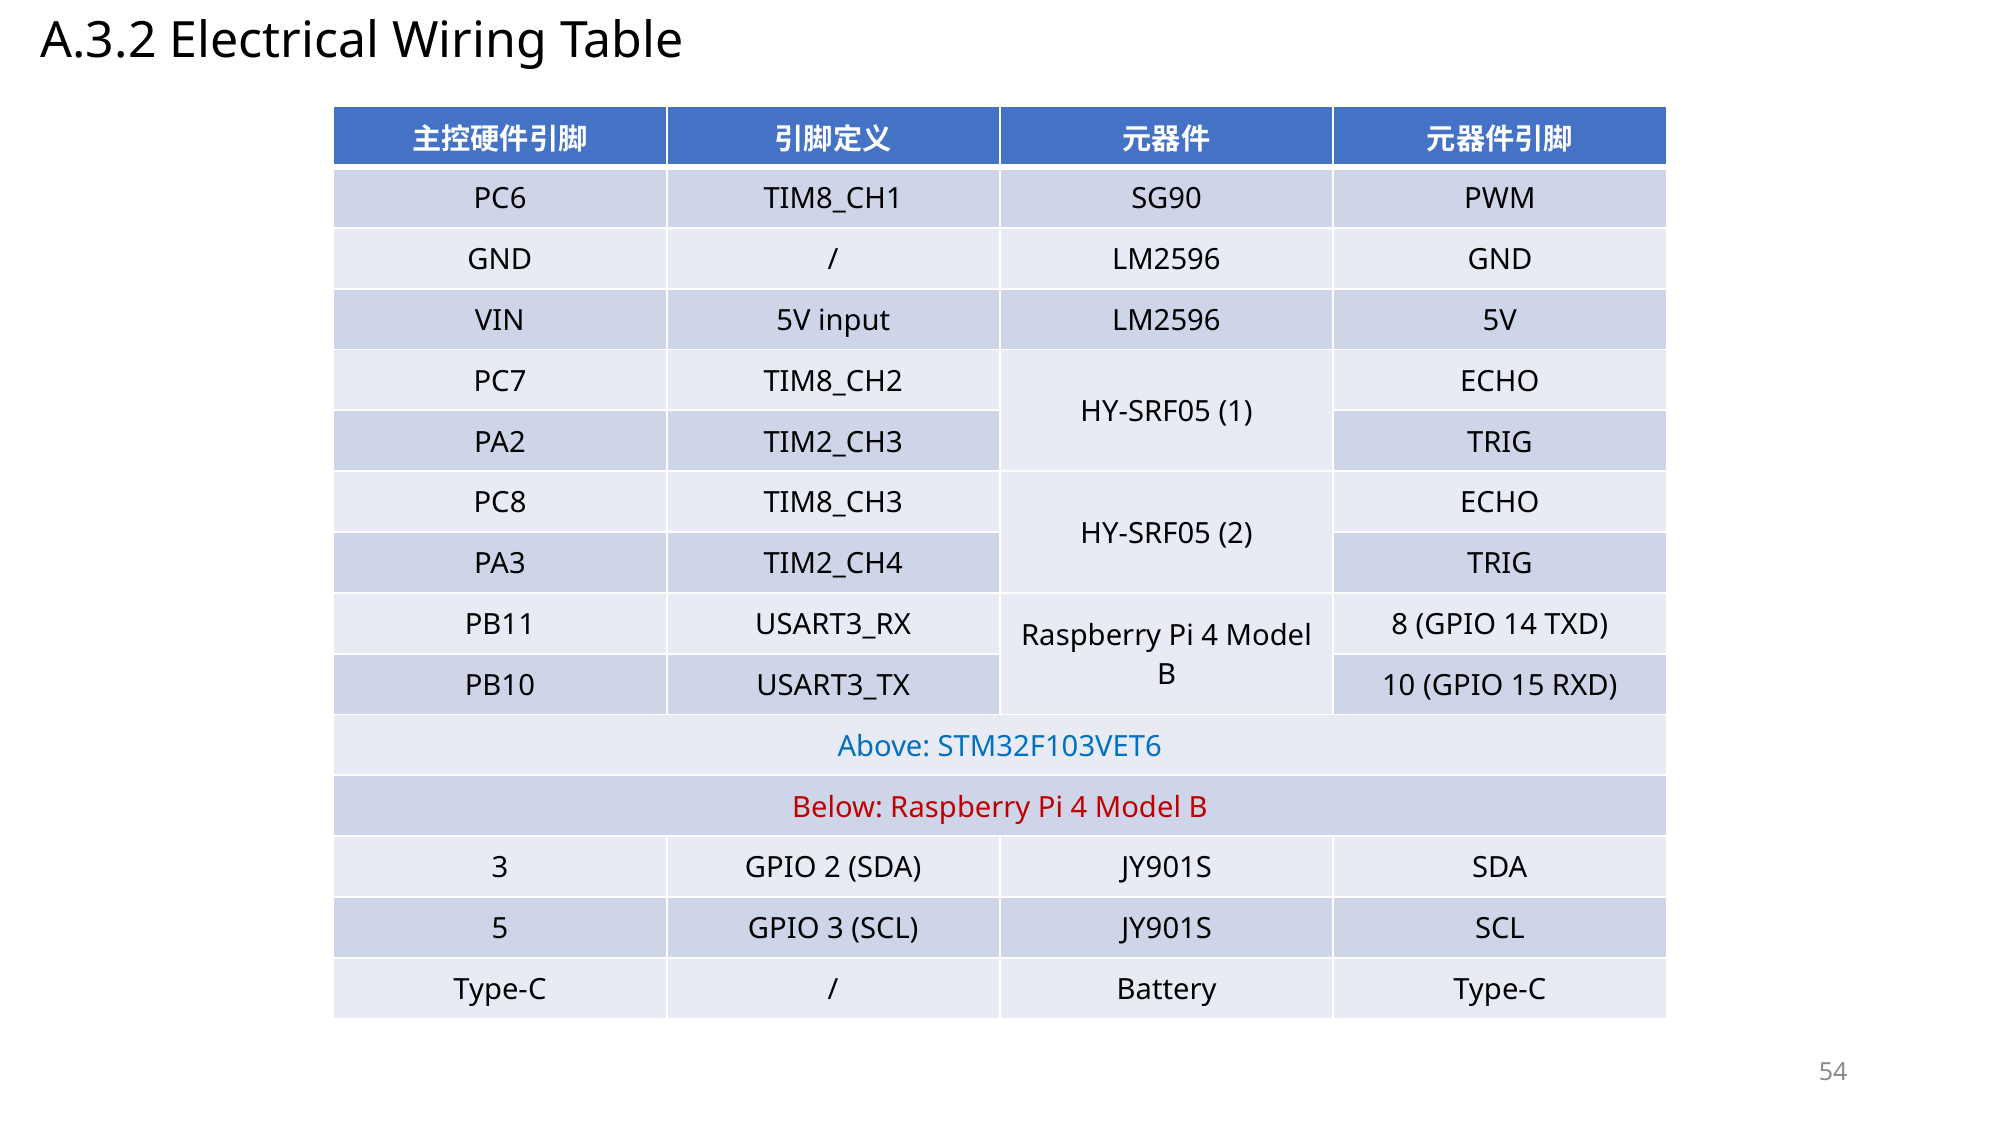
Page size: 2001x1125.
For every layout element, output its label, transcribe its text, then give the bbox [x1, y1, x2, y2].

table_cell HY-SRF05 (1) [1001, 350, 1332, 470]
table_cell PB10 [334, 655, 666, 714]
table_cell Battery [1001, 959, 1332, 1018]
table_cell 5V [1334, 290, 1666, 349]
table_cell HY-SRF05 (2) [1001, 472, 1332, 592]
table_cell ECHO [1334, 350, 1666, 409]
table_cell ECHO [1334, 472, 1666, 531]
table_cell PC6 [334, 170, 666, 227]
table_cell TIM8_CH1 [668, 170, 999, 227]
slide_number 54 [1412, 1042, 1863, 1103]
table_cell Above: STM32F103VET6 [334, 715, 1666, 774]
table_cell Type-C [1334, 959, 1666, 1018]
table_cell Raspberry Pi 4 Model B [1001, 594, 1332, 714]
table_cell GND [1334, 229, 1666, 288]
table_cell 3 [334, 837, 666, 896]
table_cell JY901S [1001, 837, 1332, 896]
table_cell PC8 [334, 472, 666, 531]
table_cell TIM2_CH3 [668, 411, 999, 470]
table_cell LM2596 [1001, 290, 1332, 349]
table_header 主控硬件引脚 [334, 107, 666, 164]
table_cell 5 [334, 898, 666, 957]
table_header 元器件 [1001, 107, 1332, 164]
text_box A.3.2 Electrical Wiring Table [0, 0, 1244, 75]
table_cell 10 (GPIO 15 RXD) [1334, 655, 1666, 714]
table_cell USART3_RX [668, 594, 999, 653]
table_cell USART3_TX [668, 655, 999, 714]
table_cell TIM8_CH2 [668, 350, 999, 409]
table_cell JY901S [1001, 898, 1332, 957]
table_cell GND [334, 229, 666, 288]
table_cell TIM2_CH4 [668, 533, 999, 592]
table_cell / [668, 229, 999, 288]
table_cell Below: Raspberry Pi 4 Model B [334, 776, 1666, 835]
table_cell TIM8_CH3 [668, 472, 999, 531]
table_cell PA3 [334, 533, 666, 592]
table_header 元器件引脚 [1334, 107, 1666, 164]
table_header 引脚定义 [668, 107, 999, 164]
table_cell 8 (GPIO 14 TXD) [1334, 594, 1666, 653]
table_cell SCL [1334, 898, 1666, 957]
table_cell / [668, 959, 999, 1018]
table_cell SG90 [1001, 170, 1332, 227]
table_cell PB11 [334, 594, 666, 653]
table_cell TRIG [1334, 533, 1666, 592]
table_cell PA2 [334, 411, 666, 470]
table_cell PWM [1334, 170, 1666, 227]
table_cell TRIG [1334, 411, 1666, 470]
table_cell Type-C [334, 959, 666, 1018]
table_cell GPIO 3 (SCL) [668, 898, 999, 957]
table_cell SDA [1334, 837, 1666, 896]
table_cell GPIO 2 (SDA) [668, 837, 999, 896]
table_cell PC7 [334, 350, 666, 409]
table_cell LM2596 [1001, 229, 1332, 288]
table_cell VIN [334, 290, 666, 349]
table_cell 5V input [668, 290, 999, 349]
